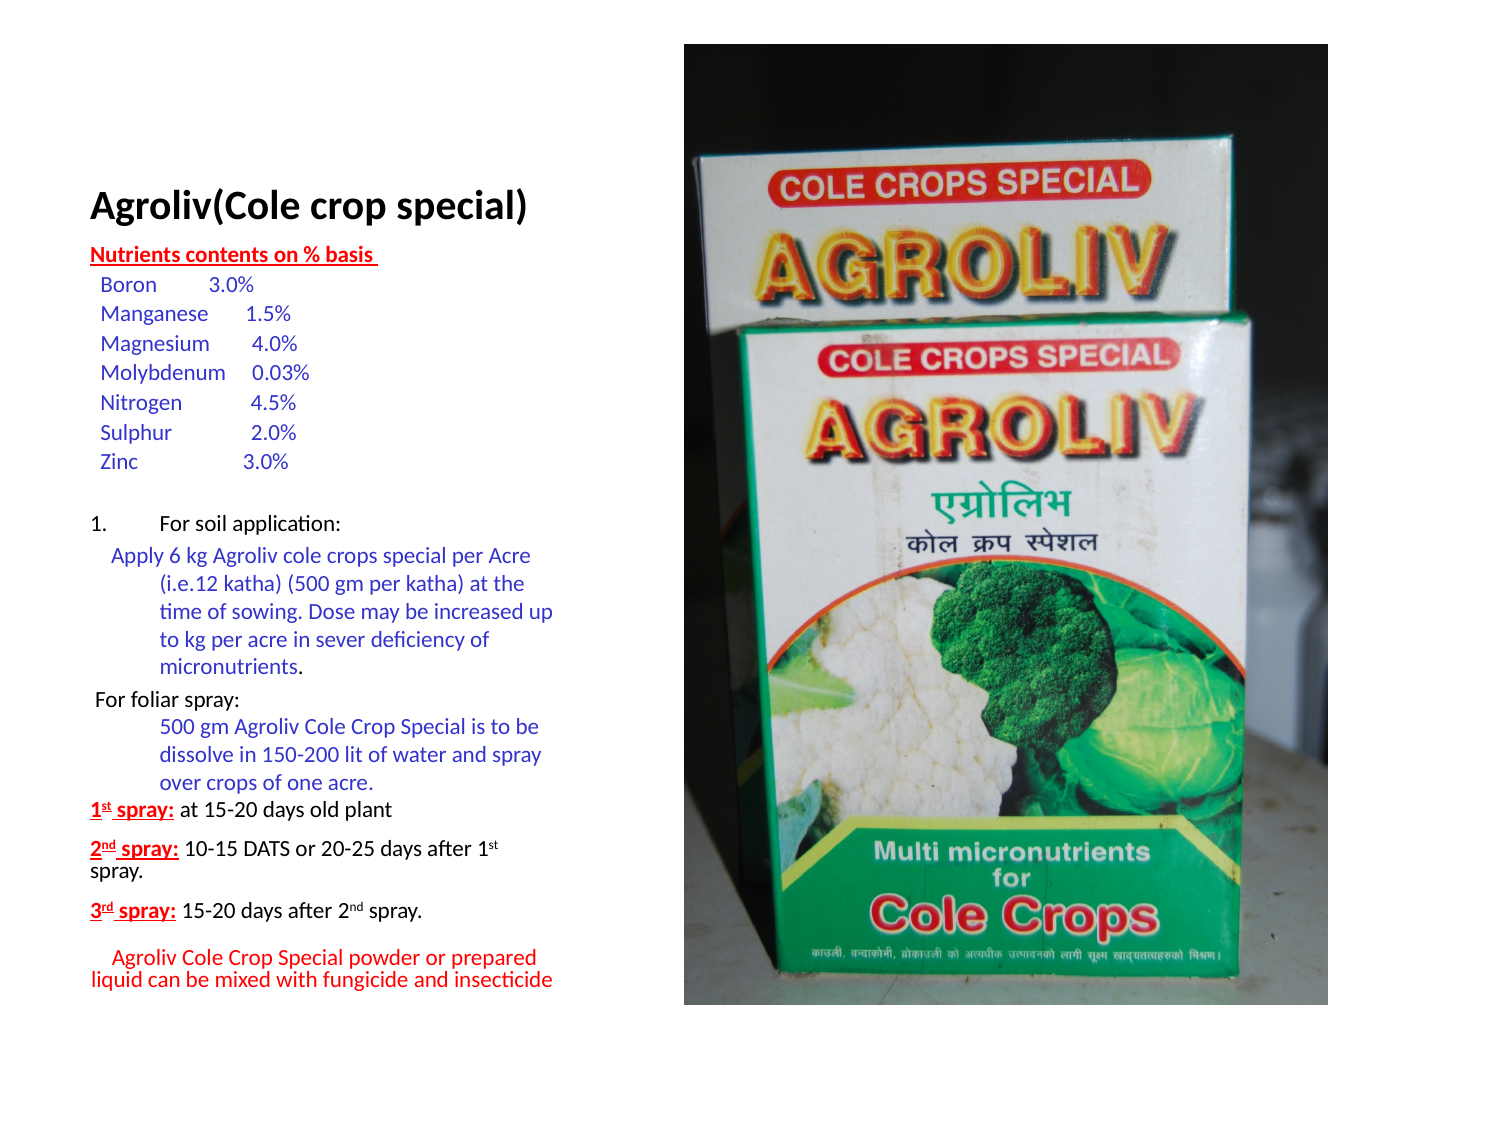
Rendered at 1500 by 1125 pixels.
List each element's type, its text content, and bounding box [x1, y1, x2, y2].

list Nutrients contents on % basis Boron 3.0% Manganese 1.5% Magnesium 4.0% Molybdenum 0.03% Nitrogen 4.5% Sulphur 2.0% Zinc 3.0% For soil application: Apply 6 kg Agroliv cole crops special per Acre (i.e.12 katha) (500 gm per katha) at the time of sowing. Dose may be increased up to kg per acre in sever deficiency of micronutrients. For foliar spray: 500 gm Agroliv Cole Crop Special is to be dissolve in 150-200 lit of water and spray over crops of one acre. 1st spray: at 15-20 days old plant 2nd spray: 10-15 DATS or 20-25 days after 1st spray. 3rd spray: 15-20 days after 2nd spray. Agroliv Cole Crop Special powder or prepared liquid can be mixed with fungicide and insecticide [75, 235, 569, 1005]
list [684, 44, 1328, 1006]
title Agroliv(Cole crop special) [75, 44, 569, 235]
